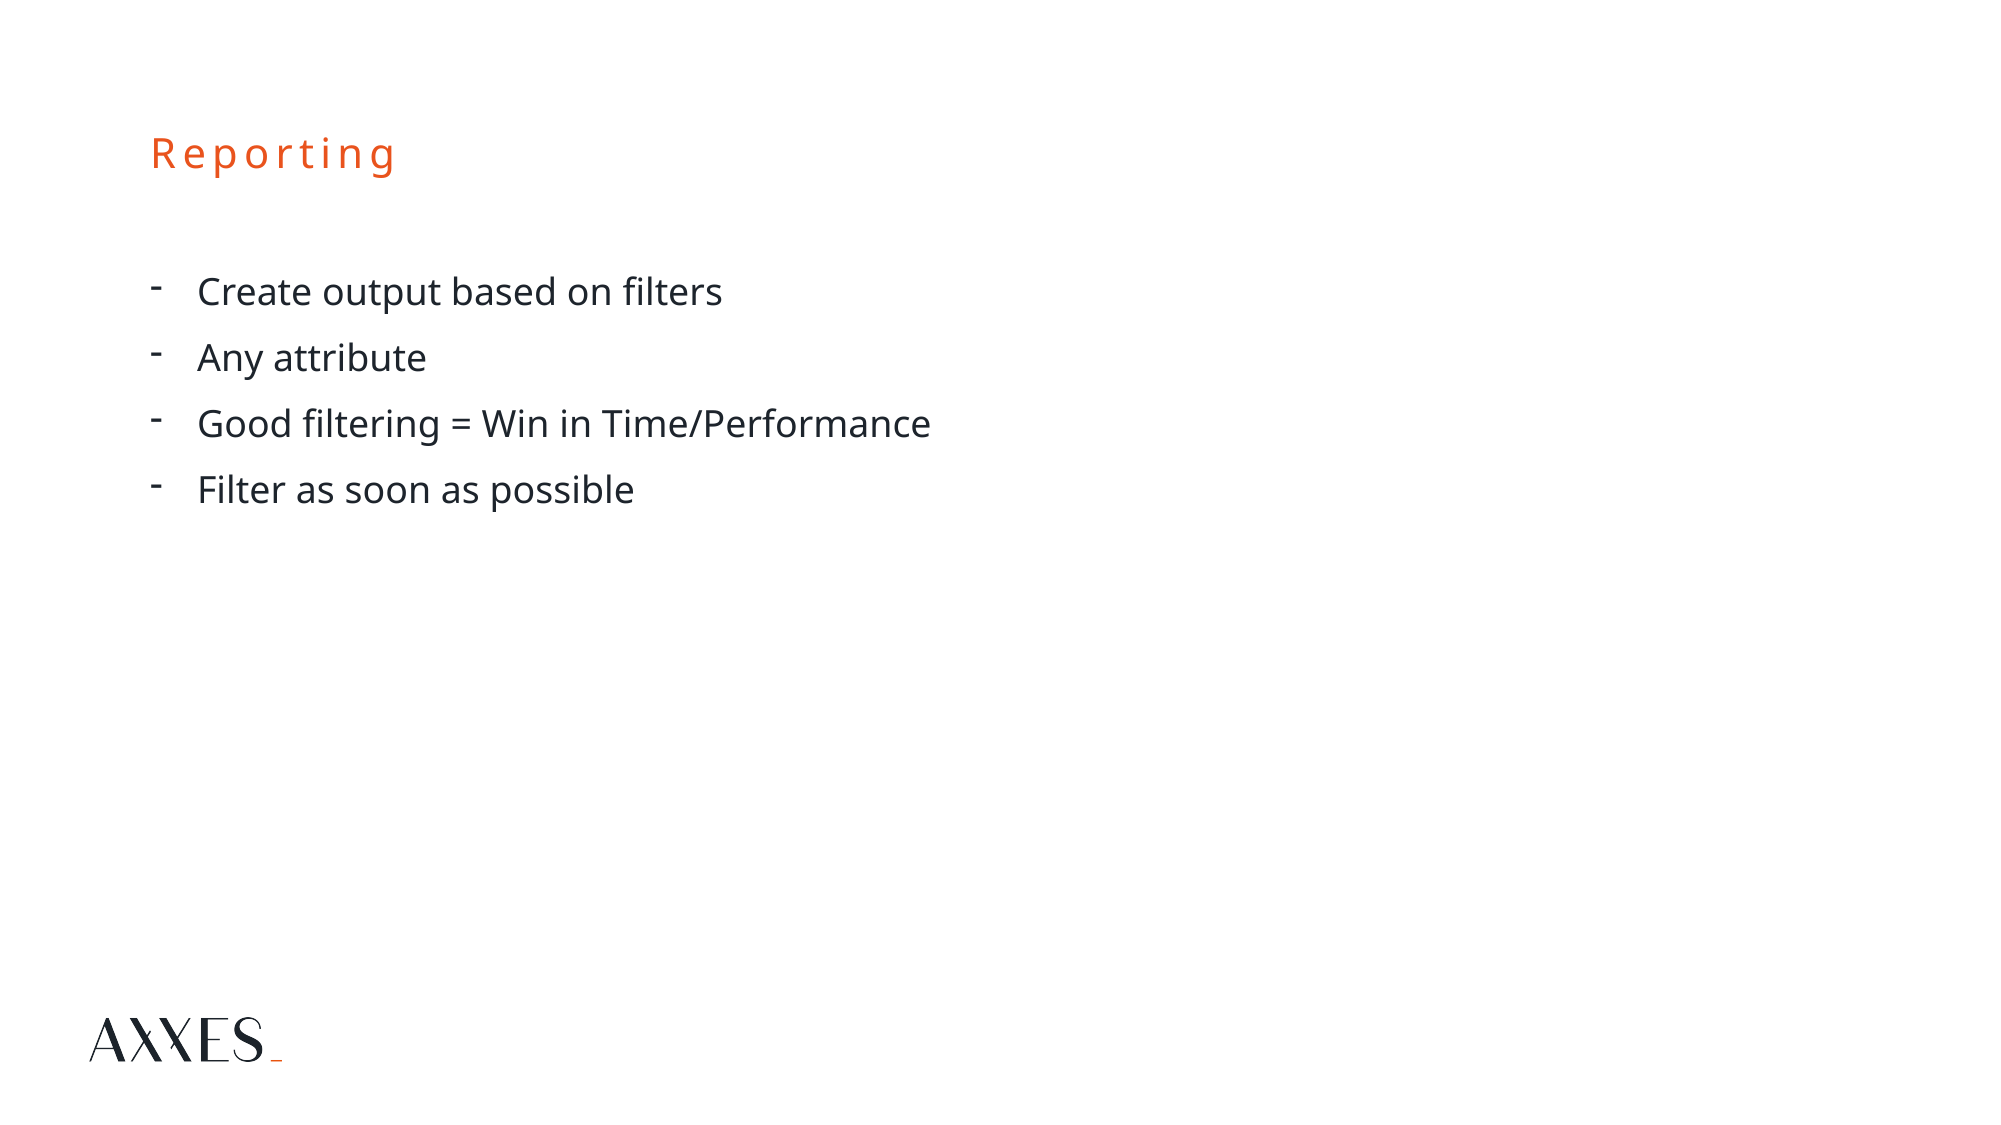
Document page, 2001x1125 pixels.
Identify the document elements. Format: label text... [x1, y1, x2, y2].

title Reporting [135, 113, 781, 186]
picture [89, 1017, 282, 1062]
list Create output based on filters Any attribute Good filtering = Win in Time/Performance Filter as soon as possible [135, 260, 1858, 905]
